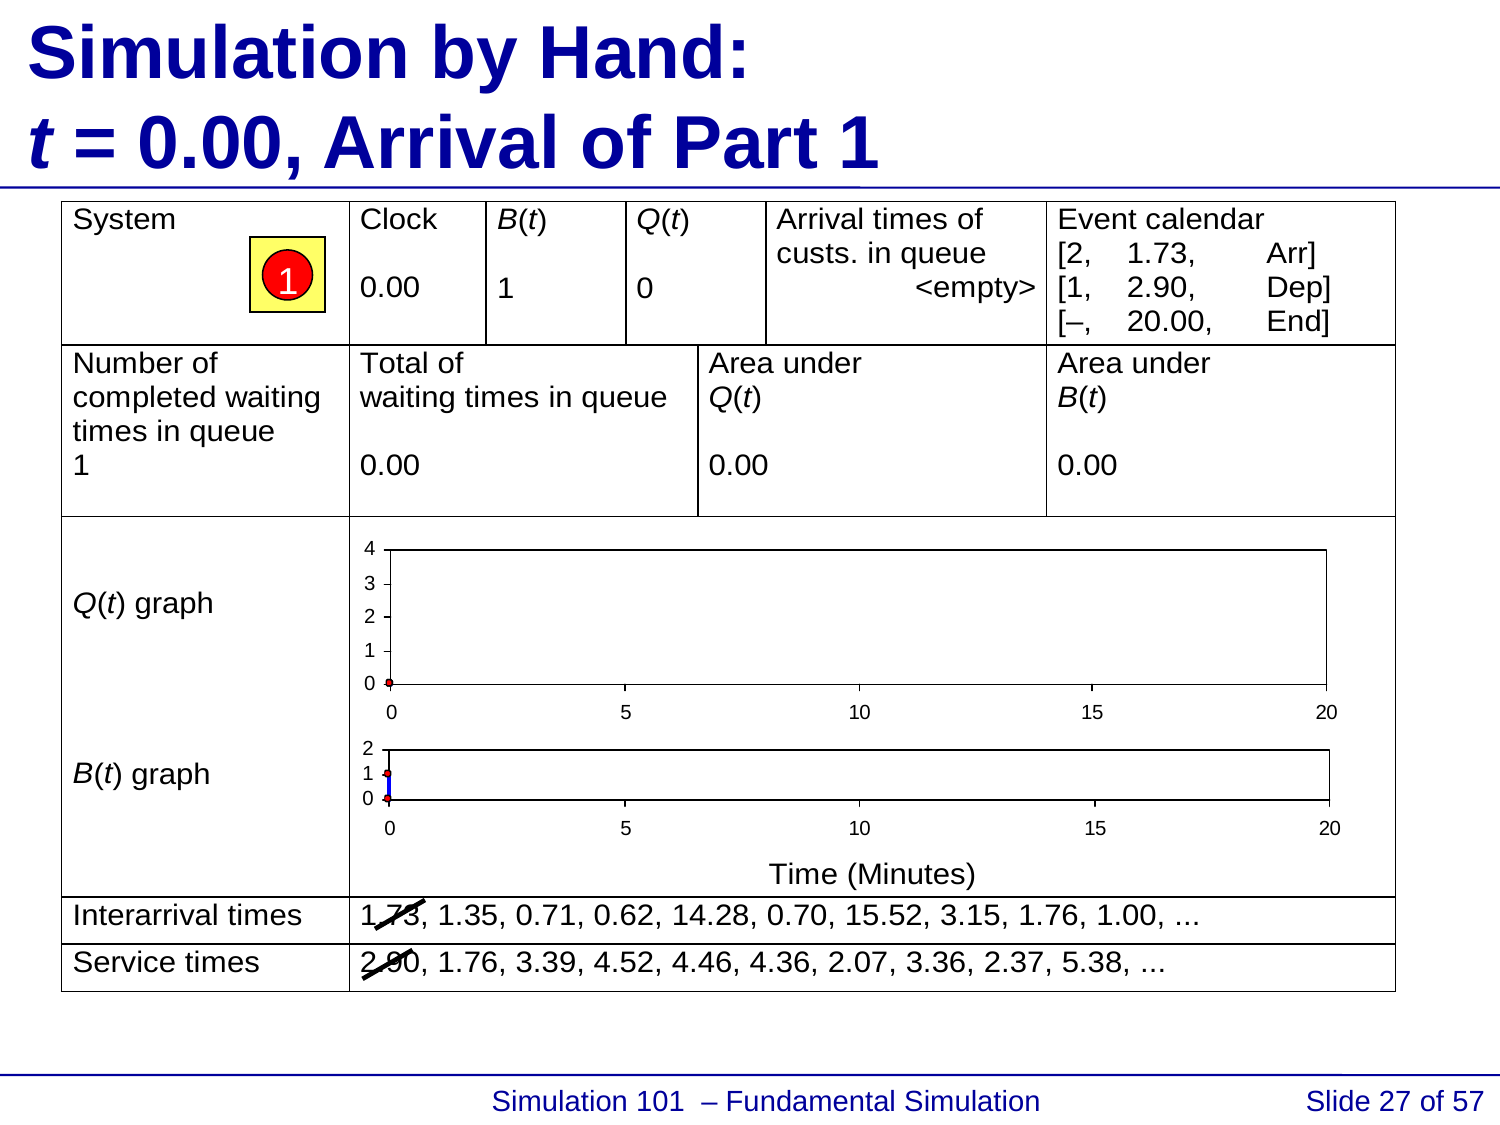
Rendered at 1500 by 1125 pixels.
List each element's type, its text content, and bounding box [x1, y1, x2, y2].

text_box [349, 524, 1351, 724]
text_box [49, 200, 1457, 1061]
title Simulation by Hand: t = 0.00, Arrival of Part 1 [12, 12, 1488, 175]
slide_number Slide 27 of 57 [1249, 1074, 1500, 1125]
footer Simulation 101 – Fundamental Simulation Concepts [488, 1074, 1088, 1125]
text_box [349, 724, 1351, 857]
slide_number [37, 1074, 488, 1125]
